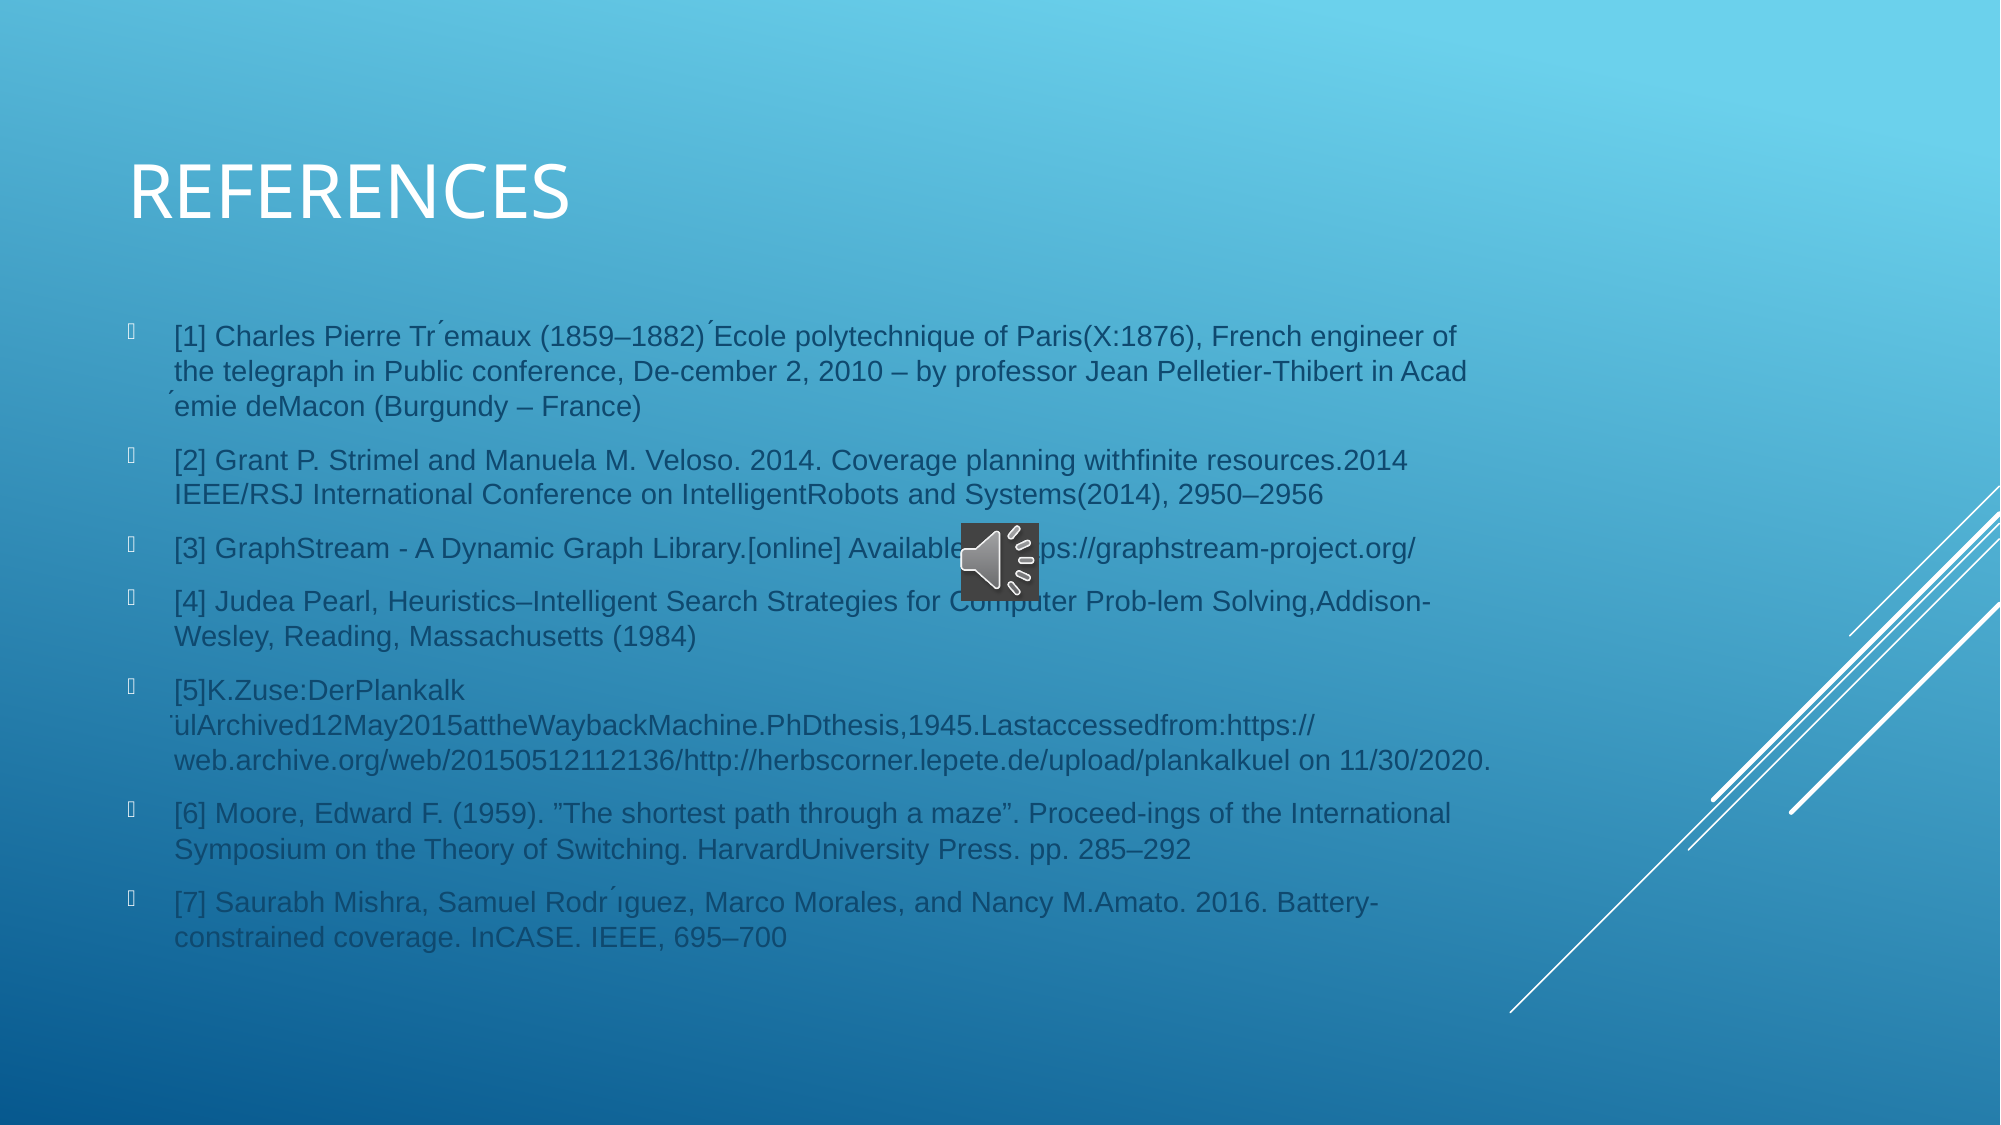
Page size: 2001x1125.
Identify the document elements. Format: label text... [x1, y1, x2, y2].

picture [959, 522, 1040, 603]
list [1] Charles Pierre Tr ́emaux (1859–1882) ́Ecole polytechnique of Paris(X:1876), French engineer of the telegraph in Public conference, De-cember 2, 2010 – by professor Jean Pelletier-Thibert in Acad ́emie deMacon (Burgundy – France) [2] Grant P. Strimel and Manuela M. Veloso. 2014. Coverage planning withfinite resources.2014 IEEE/RSJ International Conference on IntelligentRobots and Systems(2014), 2950–2956 [3] GraphStream - A Dynamic Graph Library.[online] Available at:https://graphstream-project.org/ [4] Judea Pearl, Heuristics–Intelligent Search Strategies for Computer Prob-lem Solving,Addison-Wesley, Reading, Massachusetts (1984) [5]K.Zuse:DerPlankalk ̈ulArchived12May2015attheWaybackMachine.PhDthesis,1945.Lastaccessedfrom:https://web.archive.org/web/20150512112136/http://herbscorner.lepete.de/upload/plankalkuel on 11/30/2020. [6] Moore, Edward F. (1959). ”The shortest path through a maze”. Proceed-ings of the International Symposium on the Theory of Switching. HarvardUniversity Press. pp. 285–292 [7] Saurabh Mishra, Samuel Rodr ́ıguez, Marco Morales, and Nancy M.Amato. 2016. Battery-constrained coverage. InCASE. IEEE, 695–700 [112, 272, 1513, 999]
title references [112, 64, 1513, 272]
